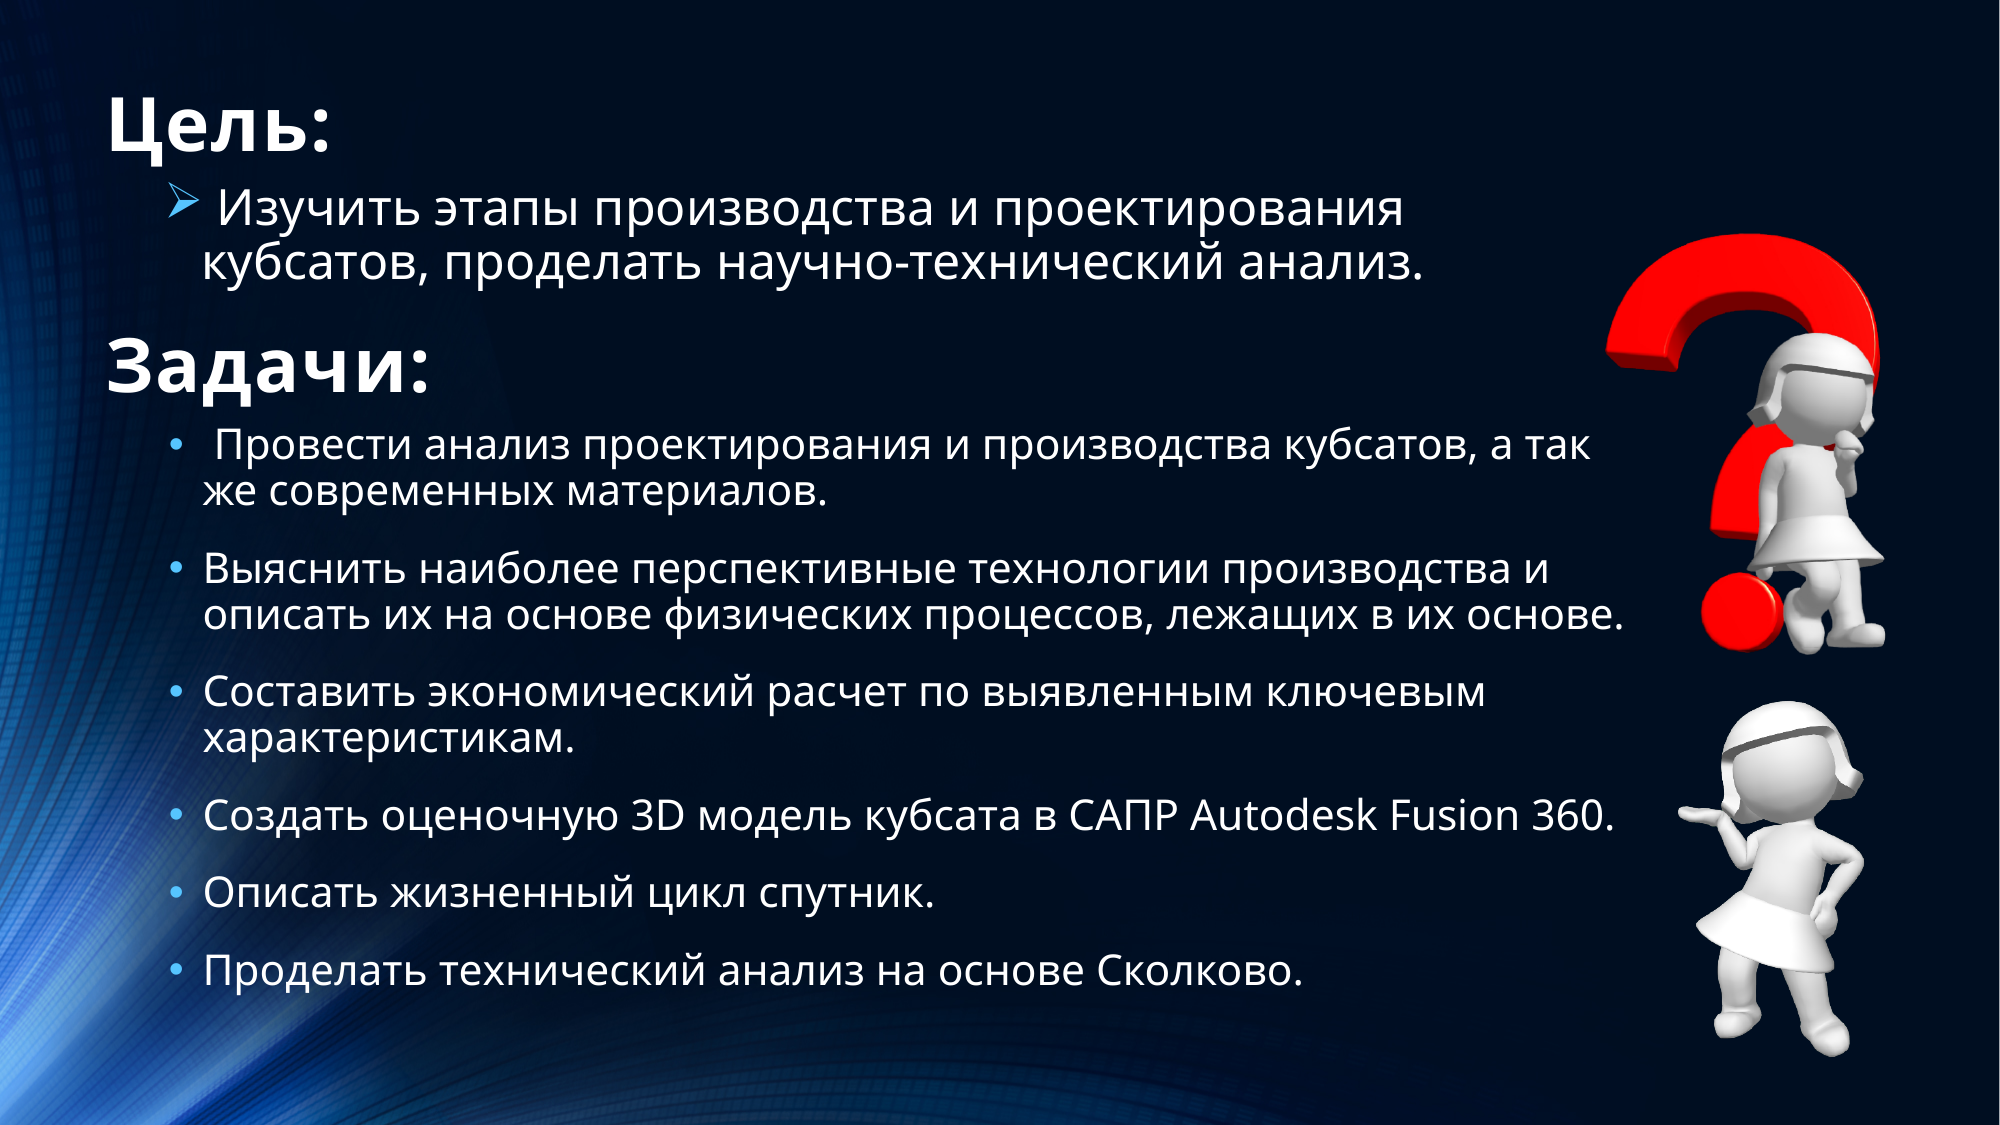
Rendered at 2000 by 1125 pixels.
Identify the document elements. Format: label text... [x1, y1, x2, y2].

list Изучить этапы производства и проектирования кубсатов, проделать научно-технический анализ. [149, 174, 1482, 297]
text_box Провести анализ проектирования и производства кубсатов, а так же современных материалов. Выяснить наиболее перспективные технологии производства и описать их на основе физических процессов, лежащих в их основе. Составить экономический расчет по выявленным ключевым характеристикам. Создать оценочную 3D модель кубсата в САПР Autodesk Fusion 360. Описать жизненный цикл спутник. Проделать технический анализ на основе Сколково. [153, 415, 1654, 1091]
title Цель: [90, 52, 1591, 175]
text_box Задачи: [90, 297, 1495, 416]
picture [0, 0, 2000, 1125]
